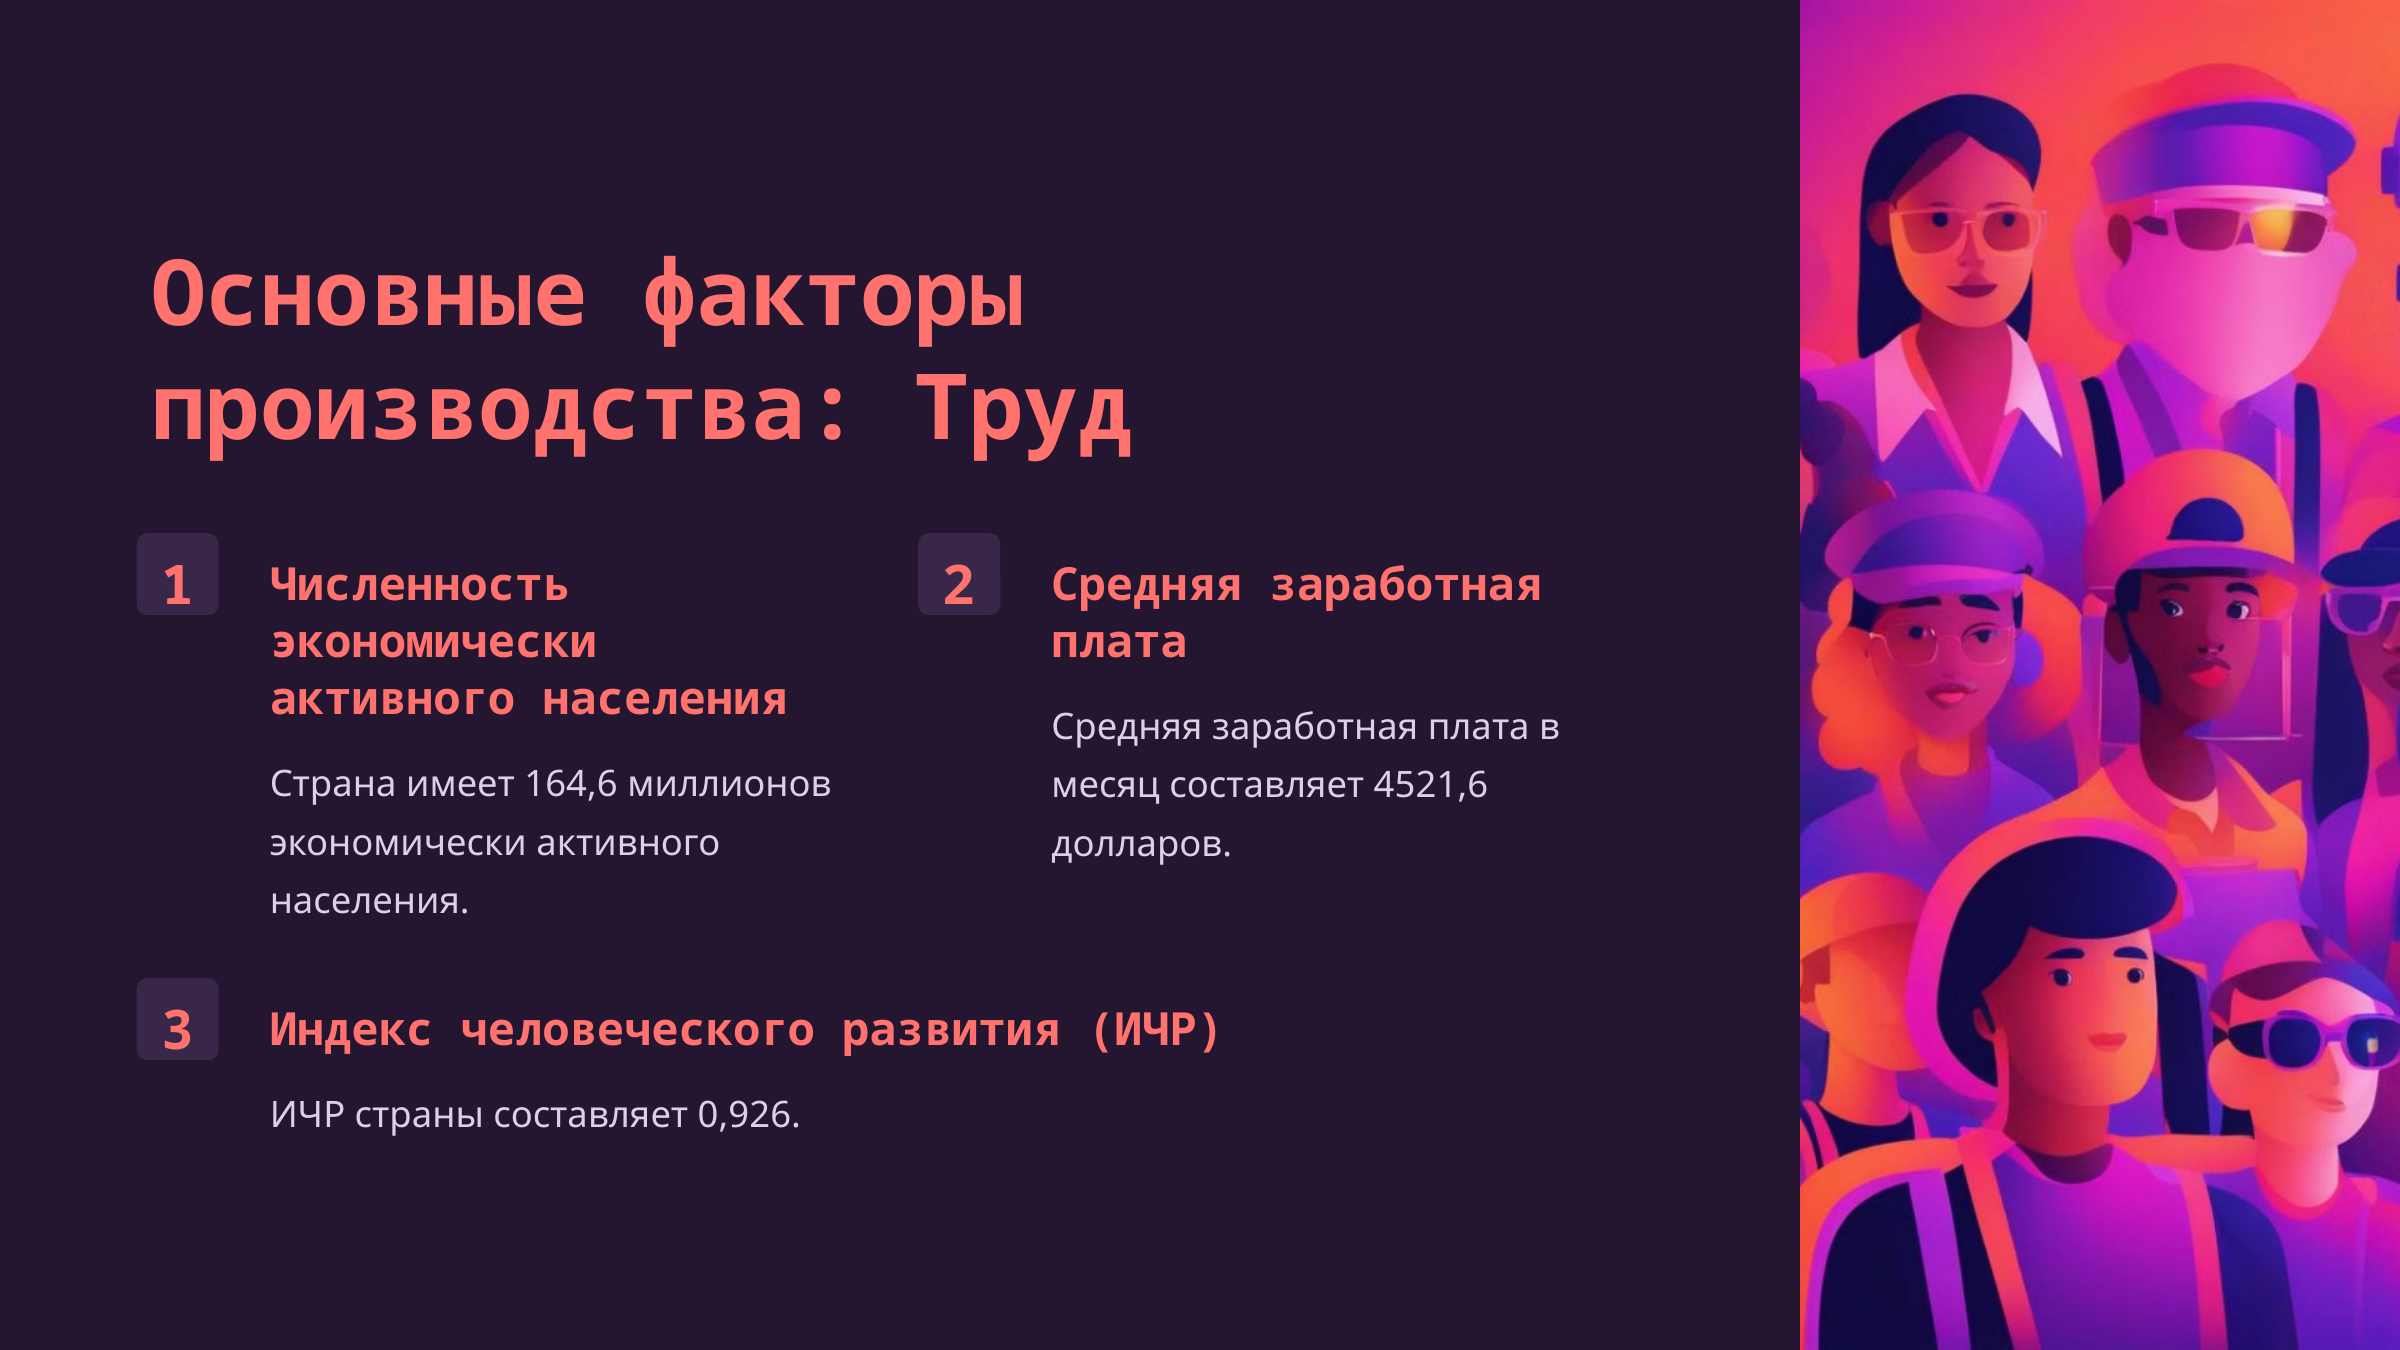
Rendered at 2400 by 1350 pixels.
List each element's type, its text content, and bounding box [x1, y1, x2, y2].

text_box 1 [163, 539, 192, 609]
text_box [0, 0, 1799, 1350]
text_box Средняя заработная плата [1036, 545, 1664, 660]
text_box ИЧР страны составляет 0,926. [255, 1069, 1664, 1128]
text_box [136, 978, 219, 1061]
text_box Индекс человеческого развития (ИЧР) [255, 990, 1230, 1048]
text_box Страна имеет 164,6 миллионов экономически активного населения. [255, 738, 882, 914]
picture [1799, 0, 2400, 1350]
text_box [918, 533, 1001, 616]
text_box Средняя заработная плата в месяц составляет 4521,6 долларов. [1036, 681, 1664, 798]
text_box Основные факторы производства: Труд [136, 222, 1695, 450]
text_box 2 [945, 539, 973, 609]
text_box Численность экономически активного населения [255, 545, 882, 717]
text_box 3 [163, 985, 192, 1054]
text_box [136, 533, 219, 616]
